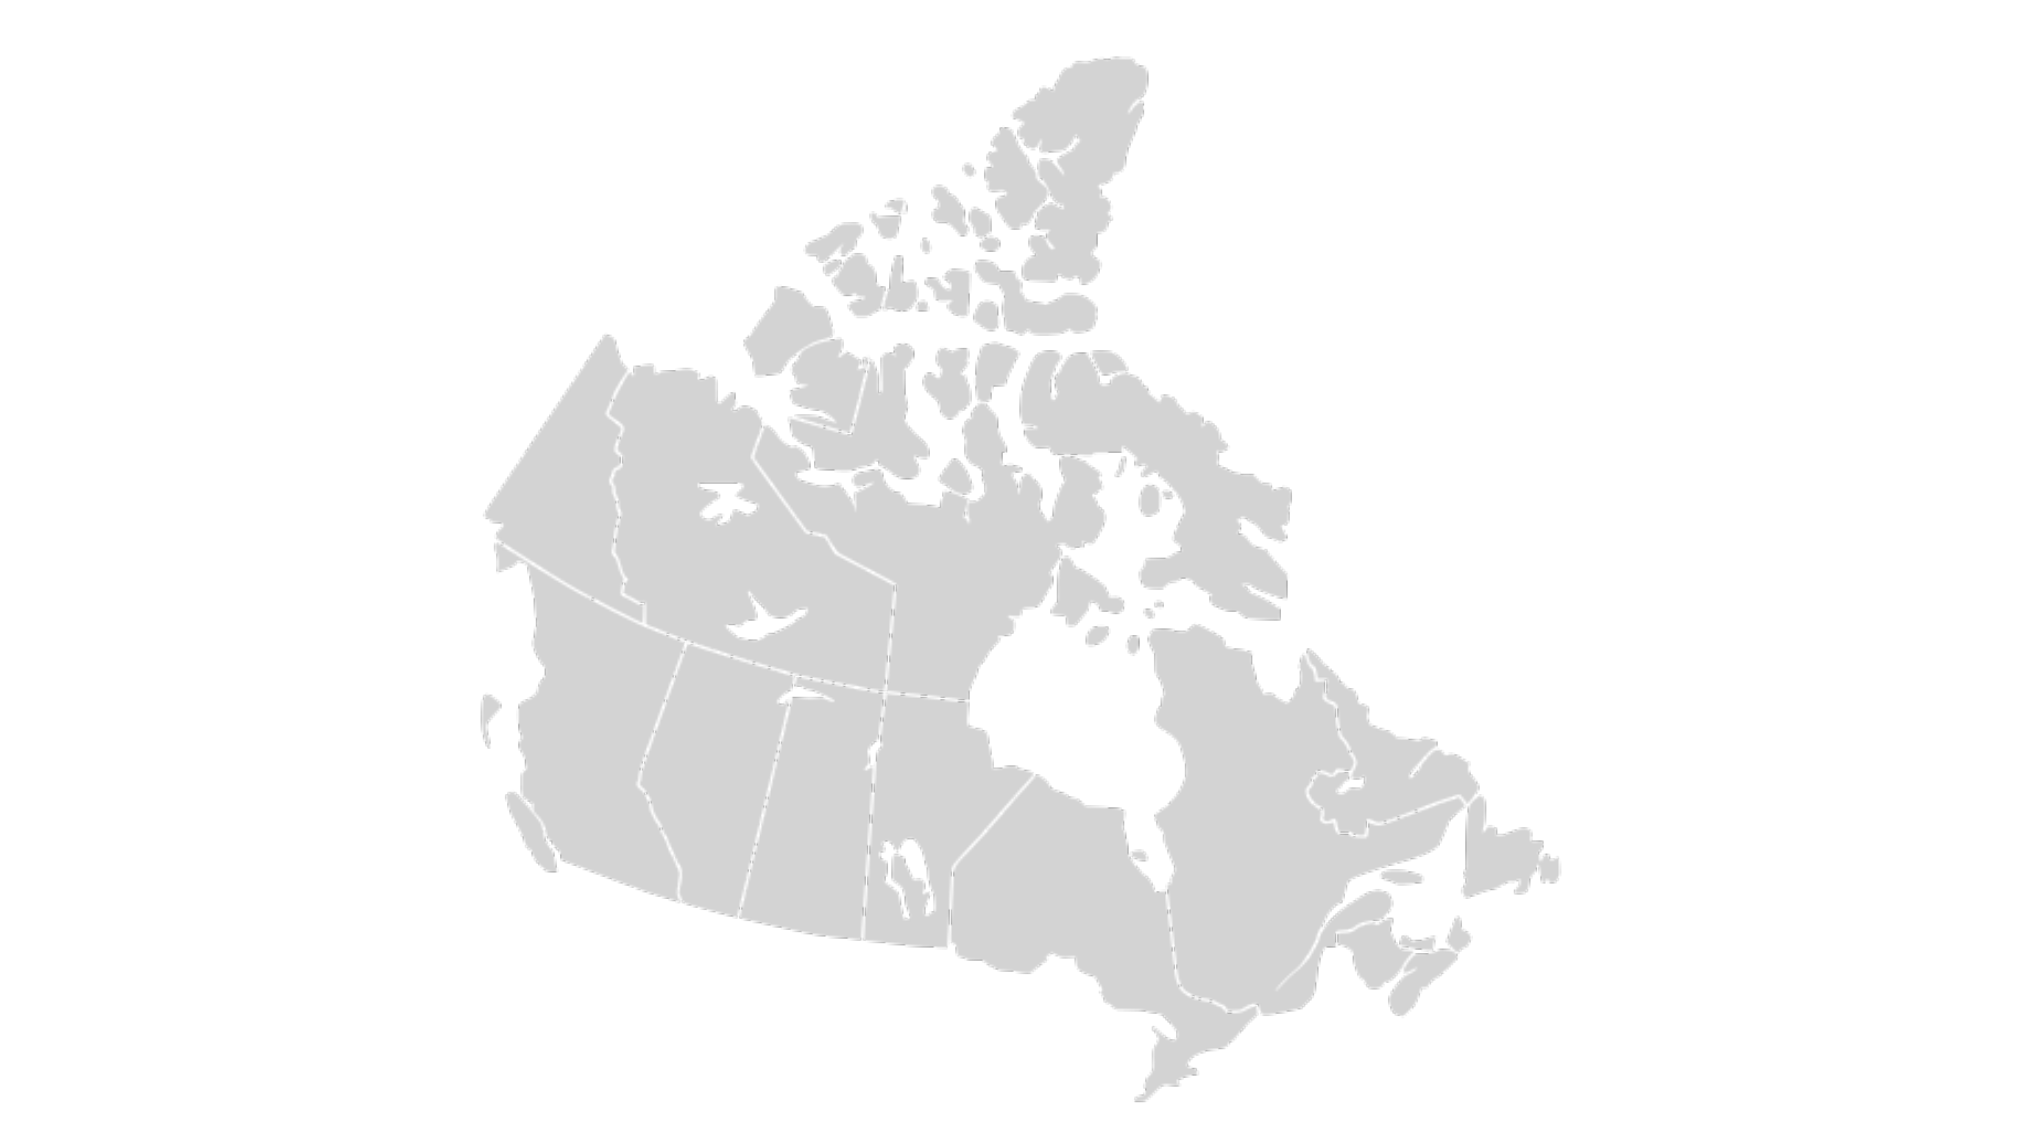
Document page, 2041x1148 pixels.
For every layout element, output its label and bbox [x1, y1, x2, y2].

picture [473, 51, 1568, 1111]
